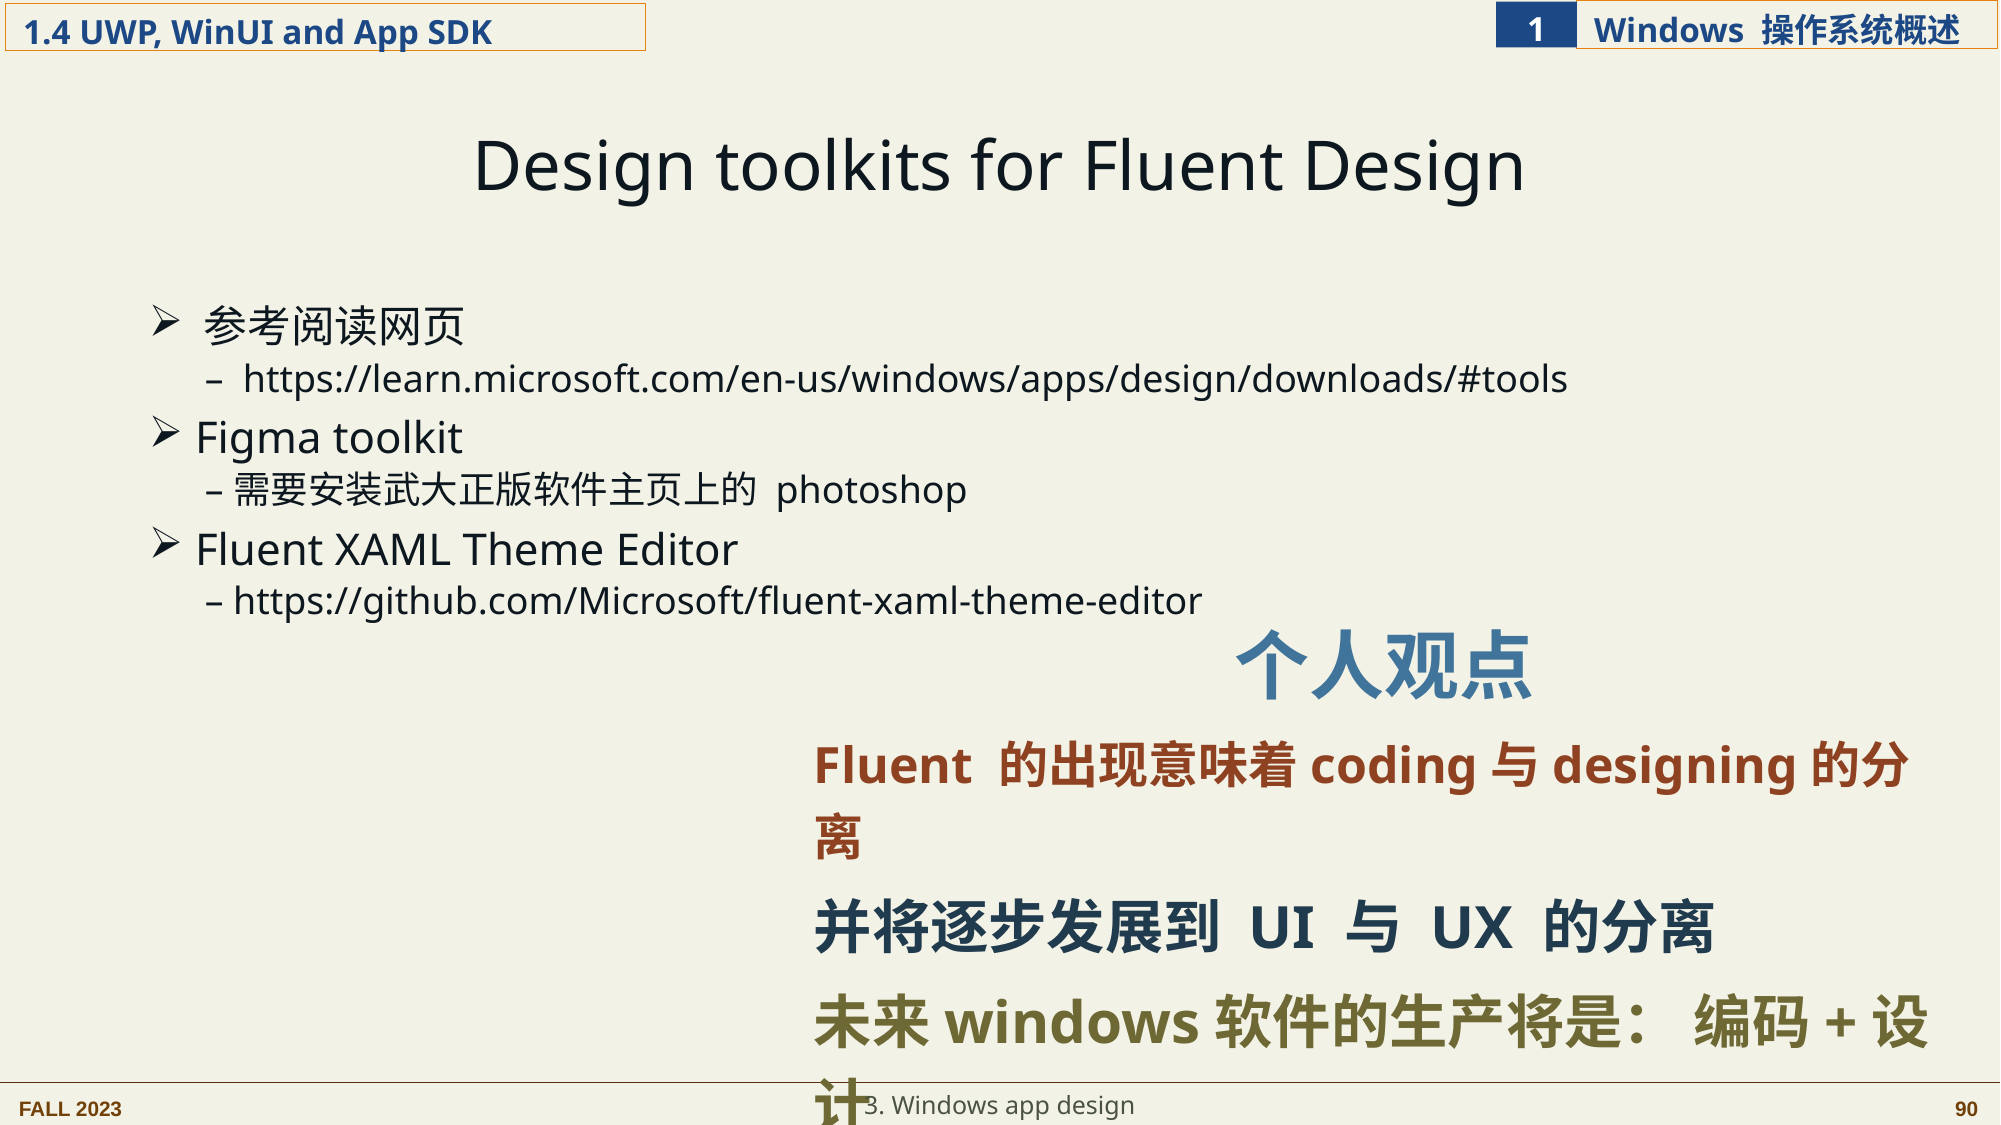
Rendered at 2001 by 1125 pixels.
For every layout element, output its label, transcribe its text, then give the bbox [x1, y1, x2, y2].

text_box 个人观点 Fluent 的出现意味着coding与designing的分离 并将逐步发展到 UI 与 UX 的分离 未来windows软件的生产将是： 编码+设计 技术+艺术 [799, 593, 1970, 1125]
title Design toolkits for Fluent Design [137, 59, 1863, 278]
text_box 3. Windows app design [249, 1076, 1751, 1125]
list 参考阅读网页 https://learn.microsoft.com/en-us/windows/apps/design/downloads/#tools Figma toolkit 需要安装武大正版软件主页上的 photoshop Fluent XAML Theme Editor https://github.com/Microsoft/fluent-xaml-theme-editor [137, 299, 1863, 1014]
